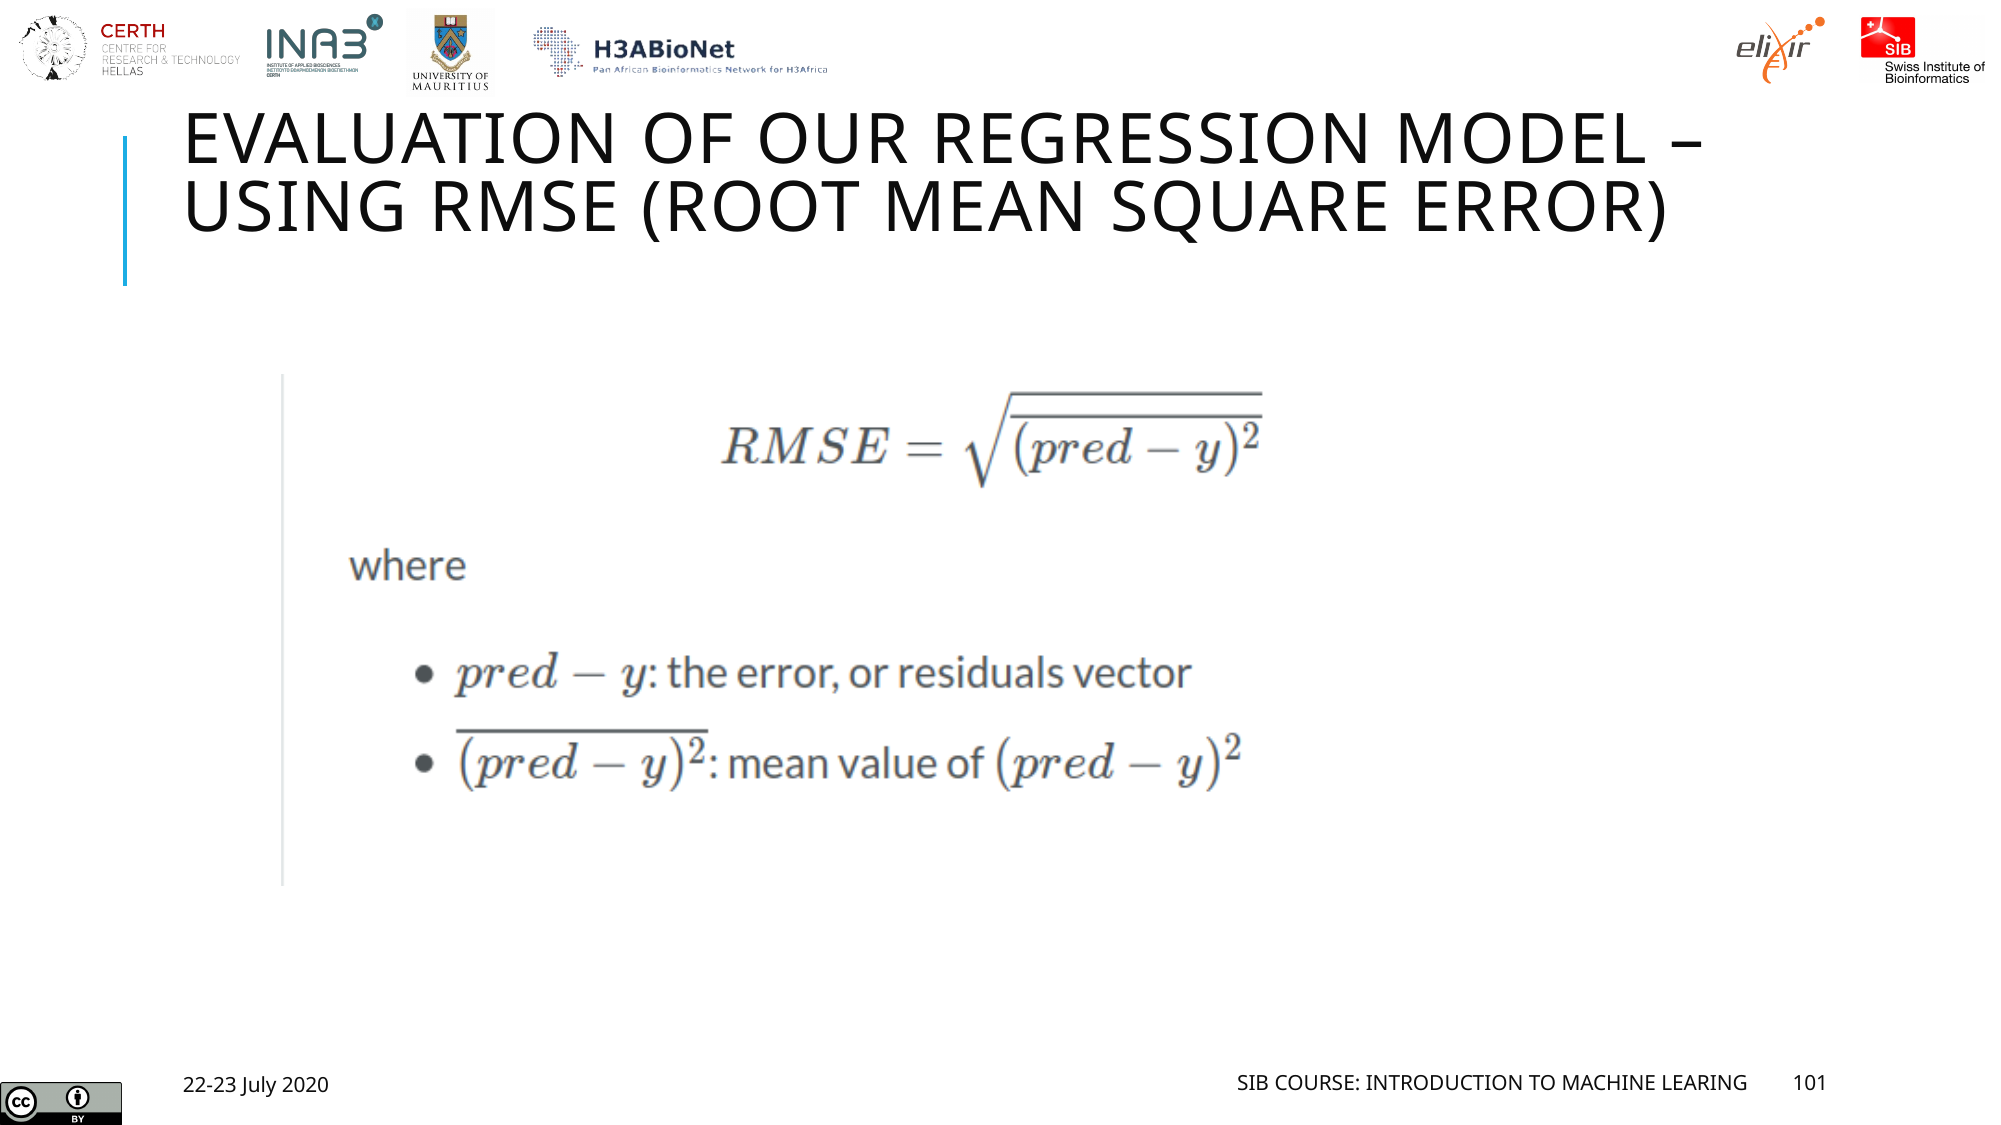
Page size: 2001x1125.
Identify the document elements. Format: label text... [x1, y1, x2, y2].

picture [19, 15, 240, 81]
picture [0, 1082, 122, 1125]
picture [1731, 13, 1825, 85]
picture [406, 8, 495, 72]
slide_number 101 [1777, 1061, 1938, 1107]
picture [529, 23, 834, 72]
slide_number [168, 1061, 522, 1107]
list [280, 373, 1369, 886]
picture [261, 7, 385, 72]
picture [1859, 15, 1985, 83]
footer SIB Course: Introduction to Machine Learing [794, 1061, 1763, 1107]
title Evaluation of our regression model – using RMSE (Root Mean square error) [168, 72, 1763, 283]
